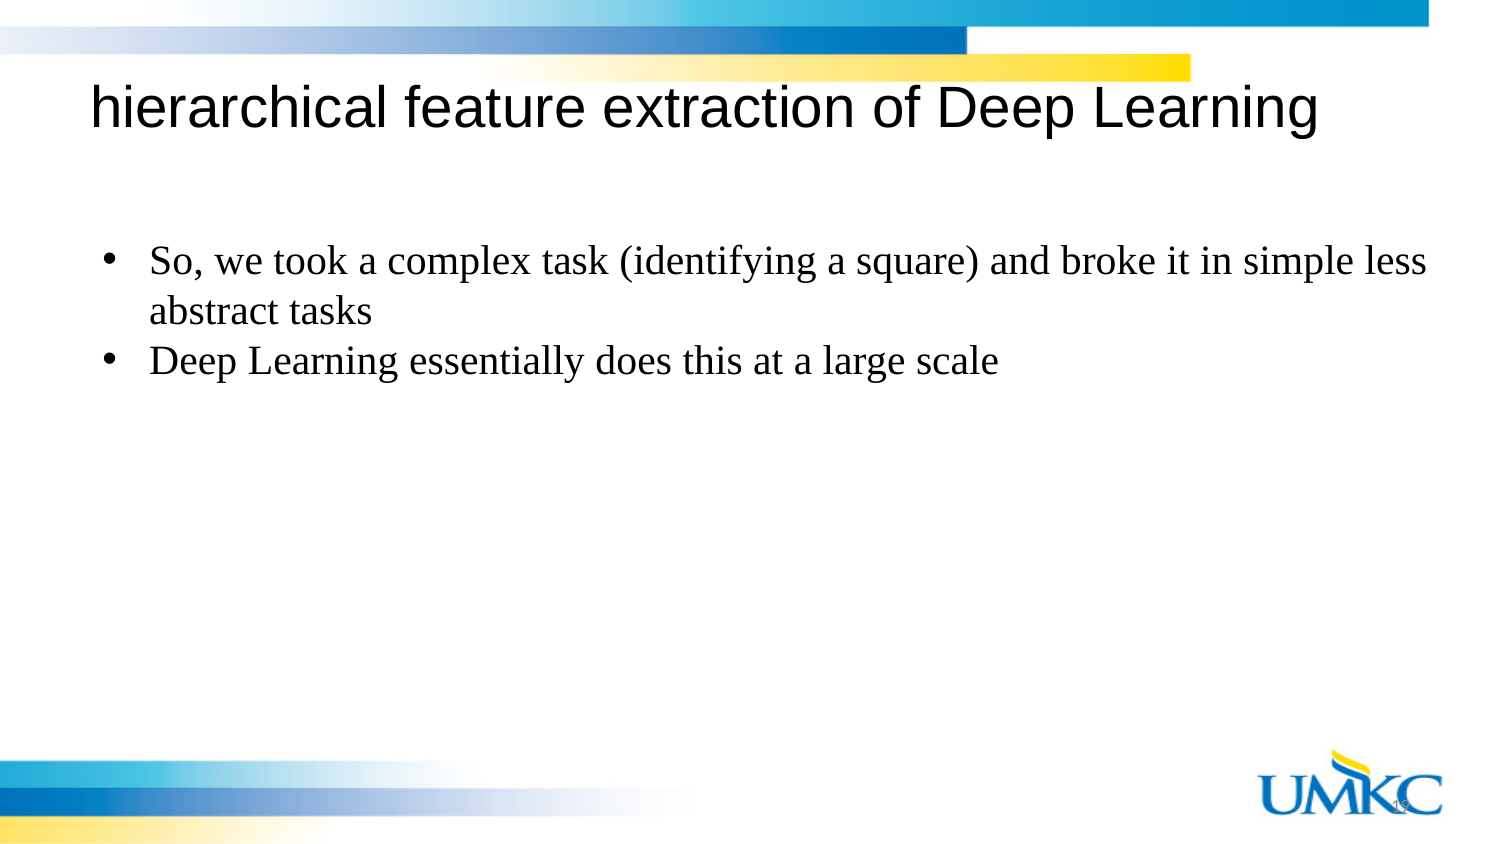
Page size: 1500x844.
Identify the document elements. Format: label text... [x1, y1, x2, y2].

slide_number 19 [1074, 782, 1425, 827]
picture [0, 0, 1500, 844]
title hierarchical feature extraction of Deep Learning [75, 33, 1425, 175]
text_box So, we took a complex task (identifying a square) and broke it in simple less abstract tasks Deep Learning essentially does this at a large scale [87, 225, 1452, 391]
